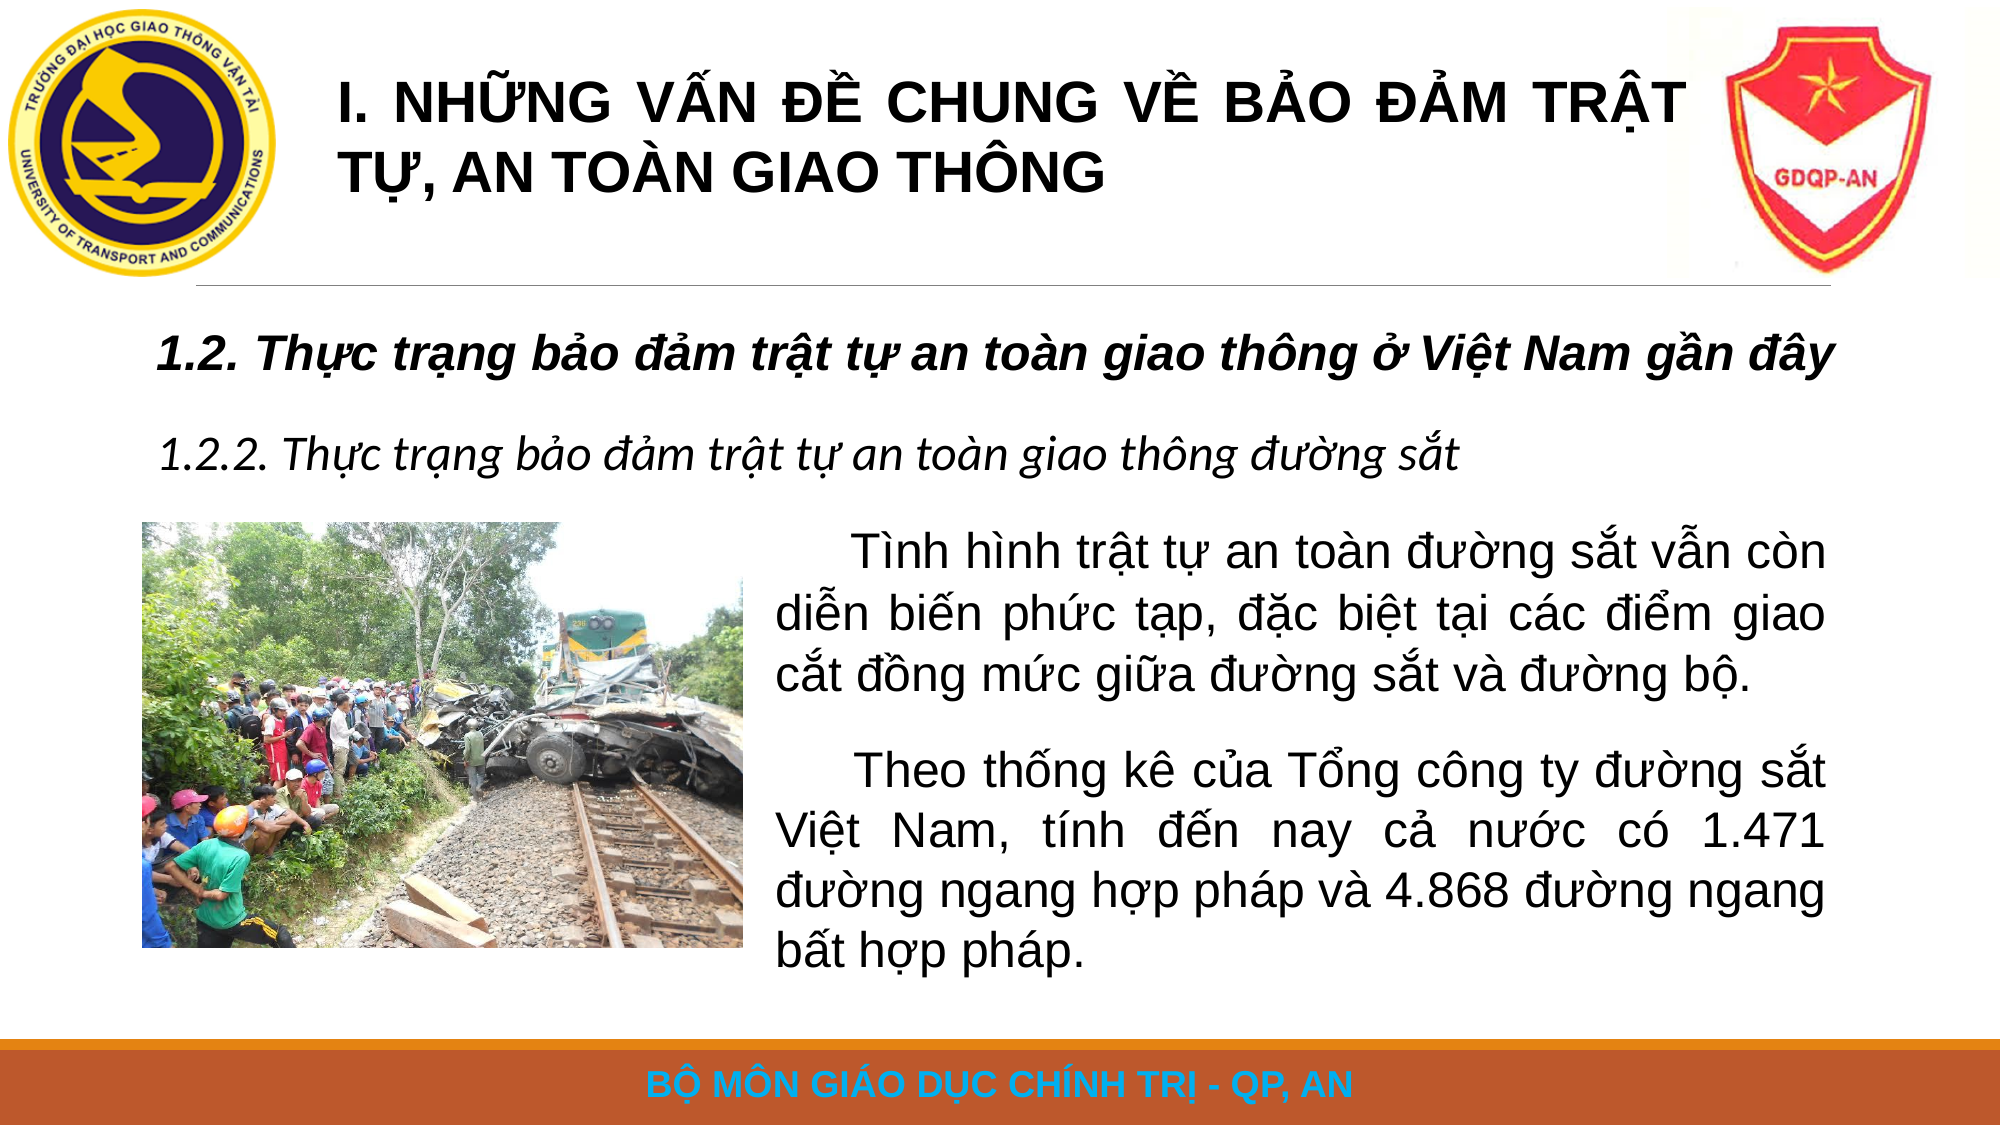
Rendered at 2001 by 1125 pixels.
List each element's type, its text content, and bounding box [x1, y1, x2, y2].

picture [141, 521, 743, 949]
text_box BỘ MÔN GIÁO DỤC CHÍNH TRỊ - QP, AN [630, 1052, 1370, 1113]
picture [1666, 7, 2000, 279]
text_box Tình hình trật tự an toàn đường sắt vẫn còn diễn biến phức tạp, đặc biệt tại các điểm giao cắt đồng mức giữa đường sắt và đường bộ. [760, 510, 1843, 709]
text_box I. NHỮNG VẤN ĐỀ CHUNG VỀ BẢO ĐẢM TRẬT TỰ, AN TOÀN GIAO THÔNG [322, 57, 1663, 212]
picture [8, 9, 277, 277]
text_box Theo thống kê của Tổng công ty đường sắt Việt Nam, tính đến nay cả nước có 1.471 đường ngang hợp pháp và 4.868 đường ngang bất hợp pháp. [760, 730, 1843, 985]
text_box 1.2.2. Thực trạng bảo đảm trật tự an toàn giao thông đường sắt [142, 412, 1805, 489]
text_box 1.2. Thực trạng bảo đảm trật tự an toàn giao thông ở Việt Nam gần đây [142, 313, 1858, 388]
